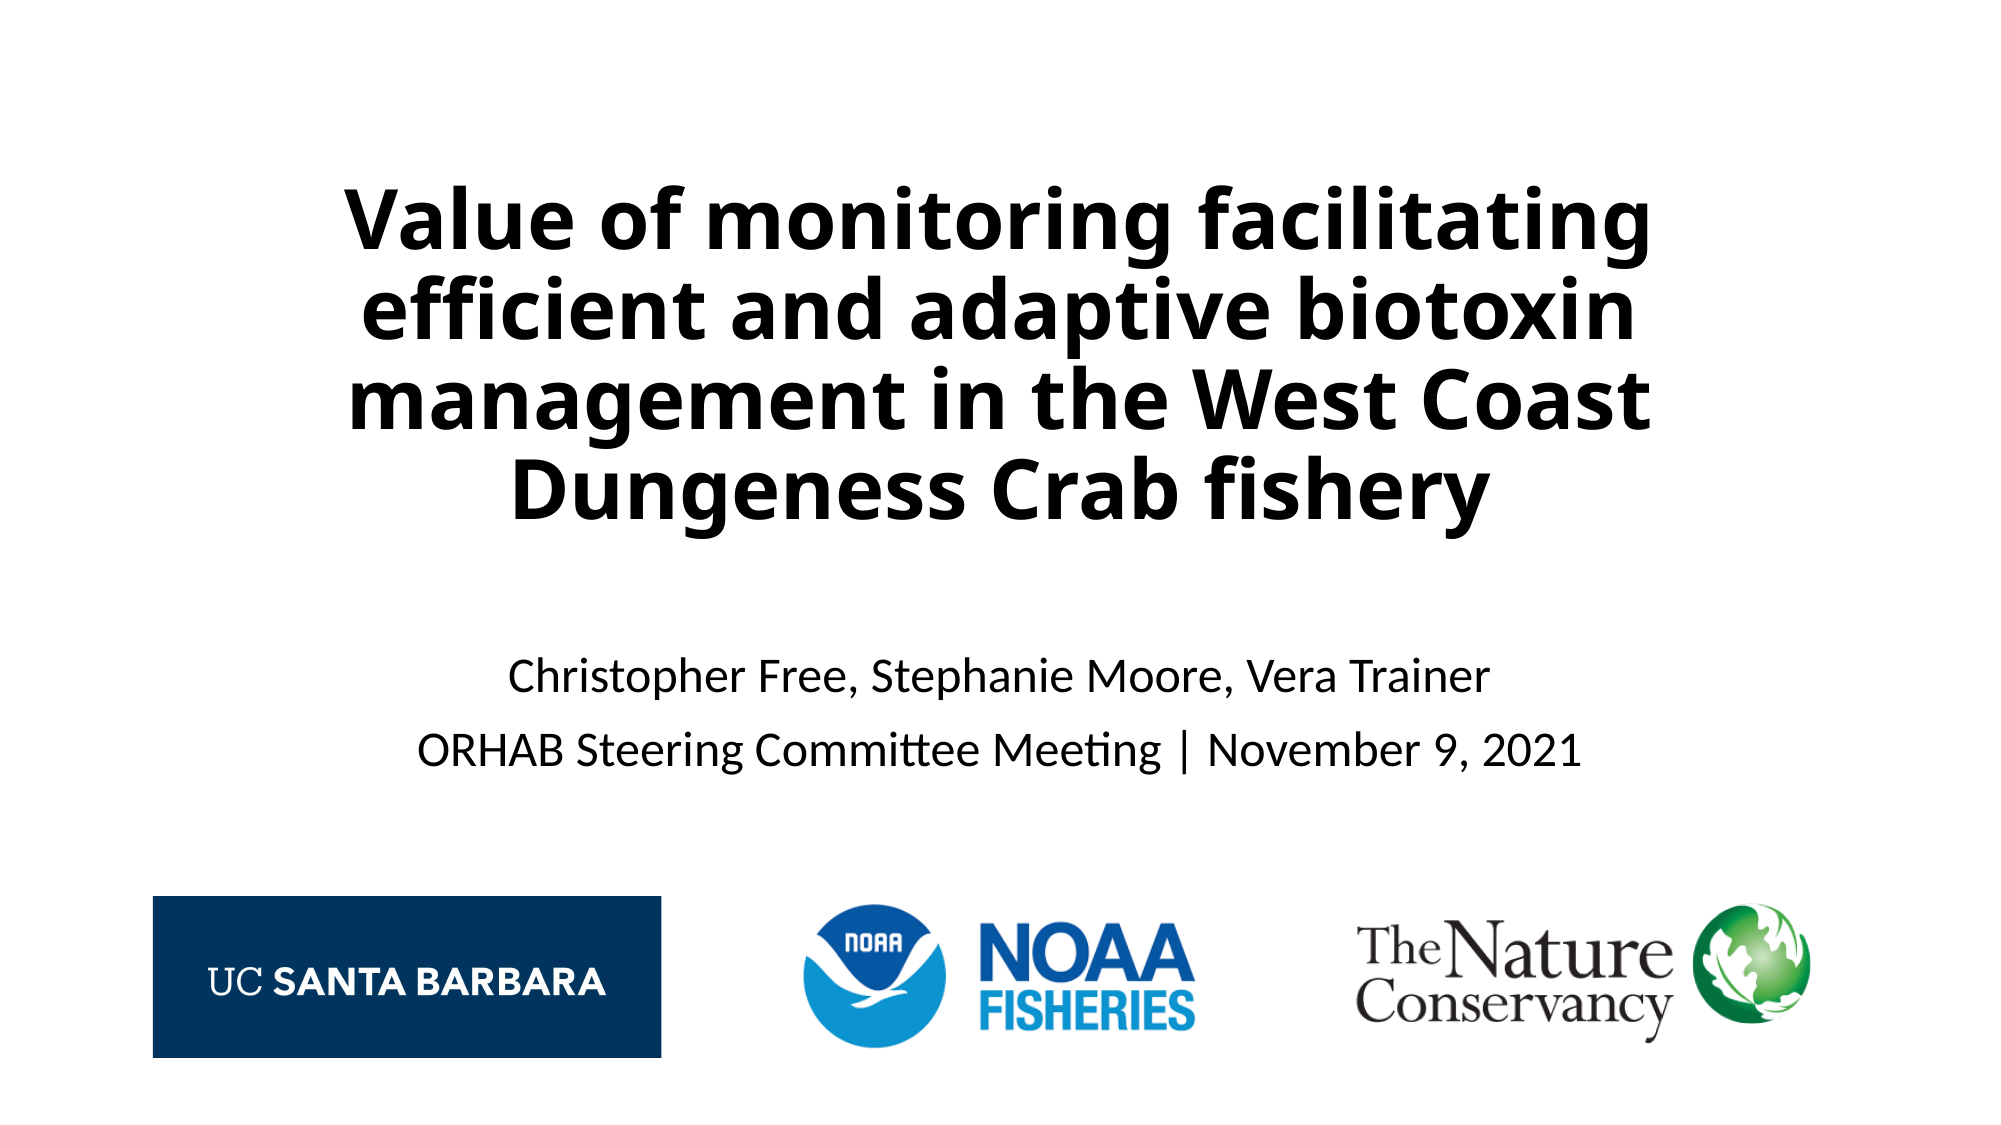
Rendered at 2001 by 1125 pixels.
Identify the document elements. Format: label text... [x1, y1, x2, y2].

picture [152, 896, 662, 1058]
title Value of monitoring facilitating efficient and adaptive biotoxin management in the West Coast Dungeness Crab fishery [249, 153, 1750, 546]
subtitle Christopher Free, Stephanie Moore, Vera Trainer ORHAB Steering Committee Meeting | November 9, 2021 [249, 560, 1750, 833]
picture [1338, 895, 1825, 1048]
picture [798, 895, 1202, 1058]
